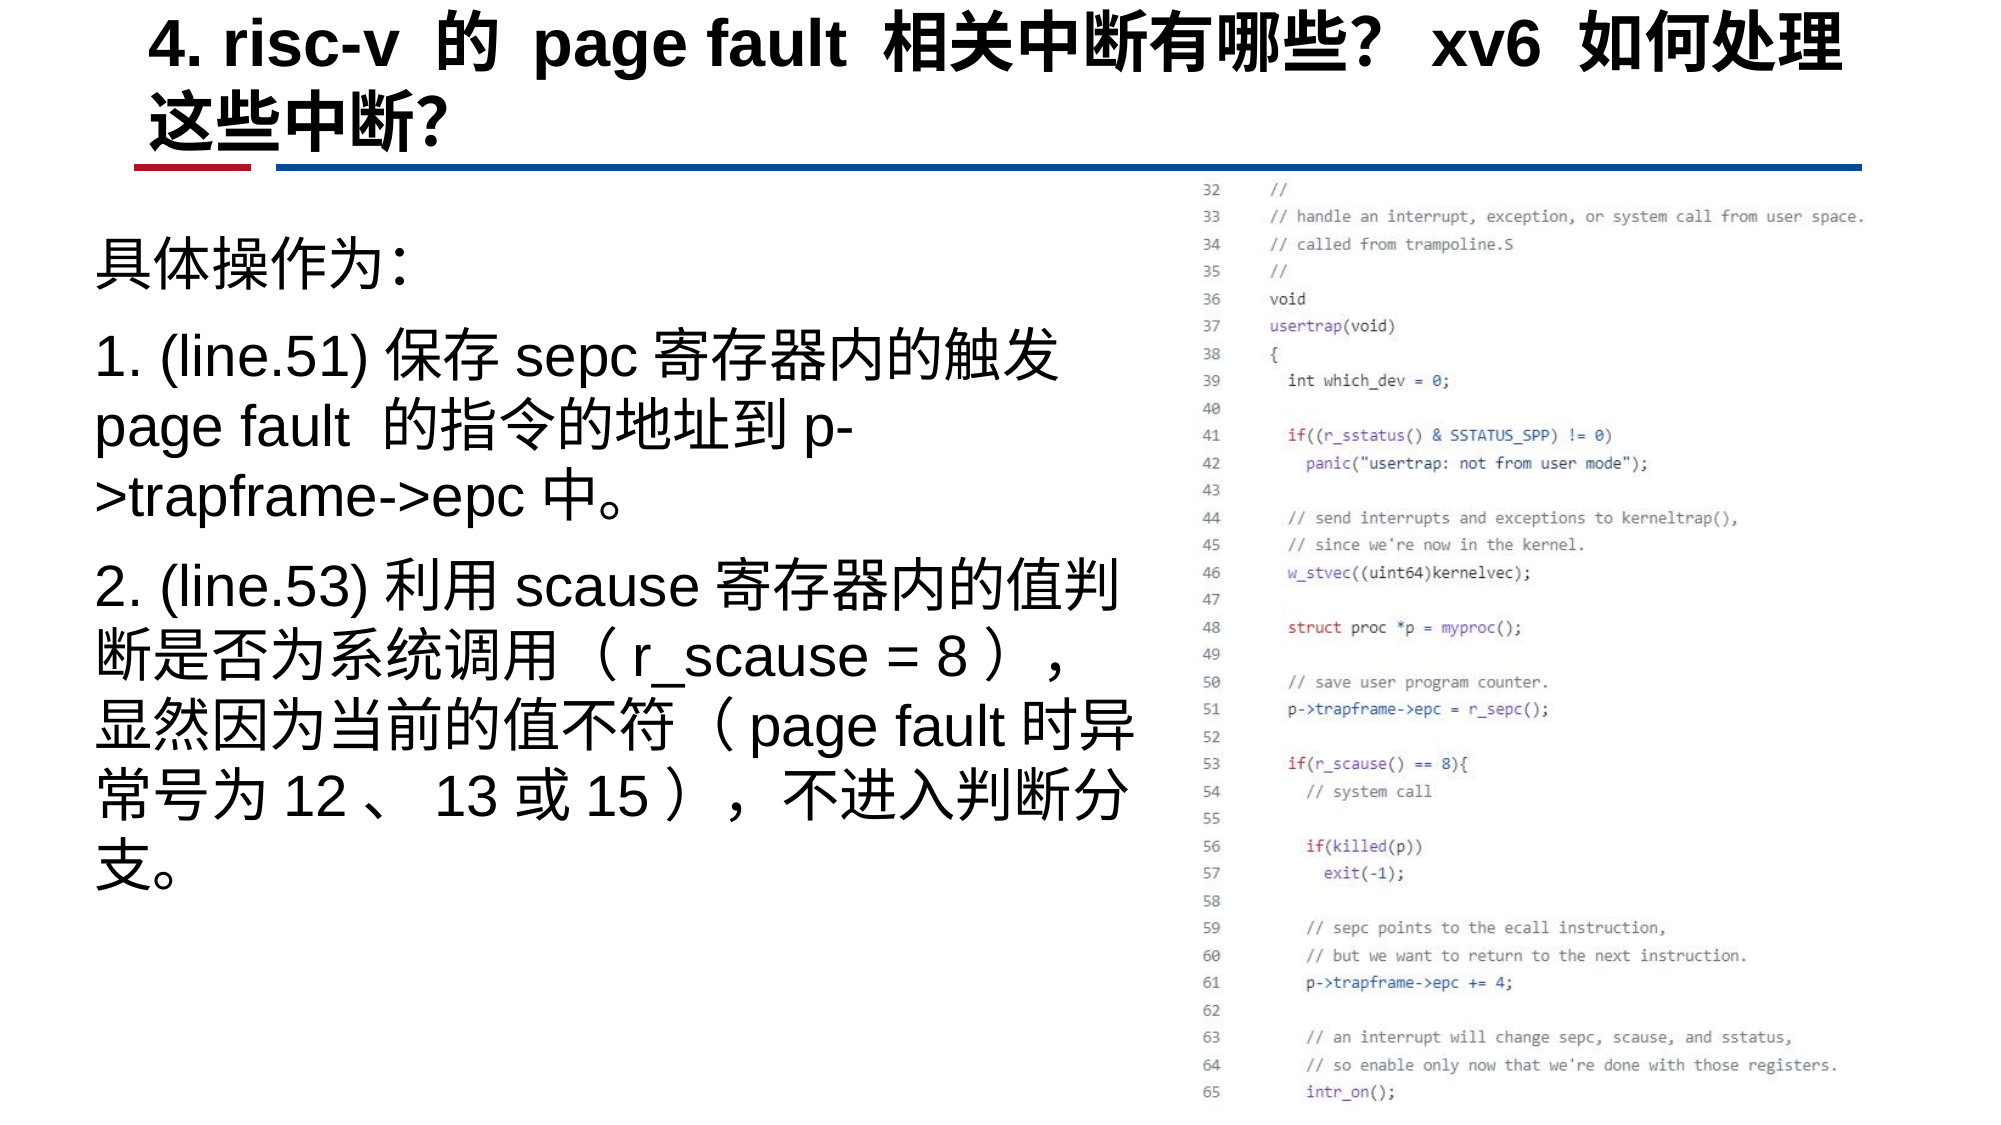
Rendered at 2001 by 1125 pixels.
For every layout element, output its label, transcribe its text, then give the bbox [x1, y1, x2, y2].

picture [1184, 177, 1921, 1112]
list 具体操作为： 1. (line.51)保存sepc寄存器内的触发 page fault 的指令的地址到p->trapframe->epc中。 2. (line.53)利用scause寄存器内的值判断是否为系统调用（r_scause = 8），显然因为当前的值不符（page fault时异常号为12、13或15），不进入判断分支。 [79, 219, 1164, 1051]
title 4. risc-v 的 page fault 相关中断有哪些？xv6 如何处理这些中断？ [133, 0, 1863, 168]
